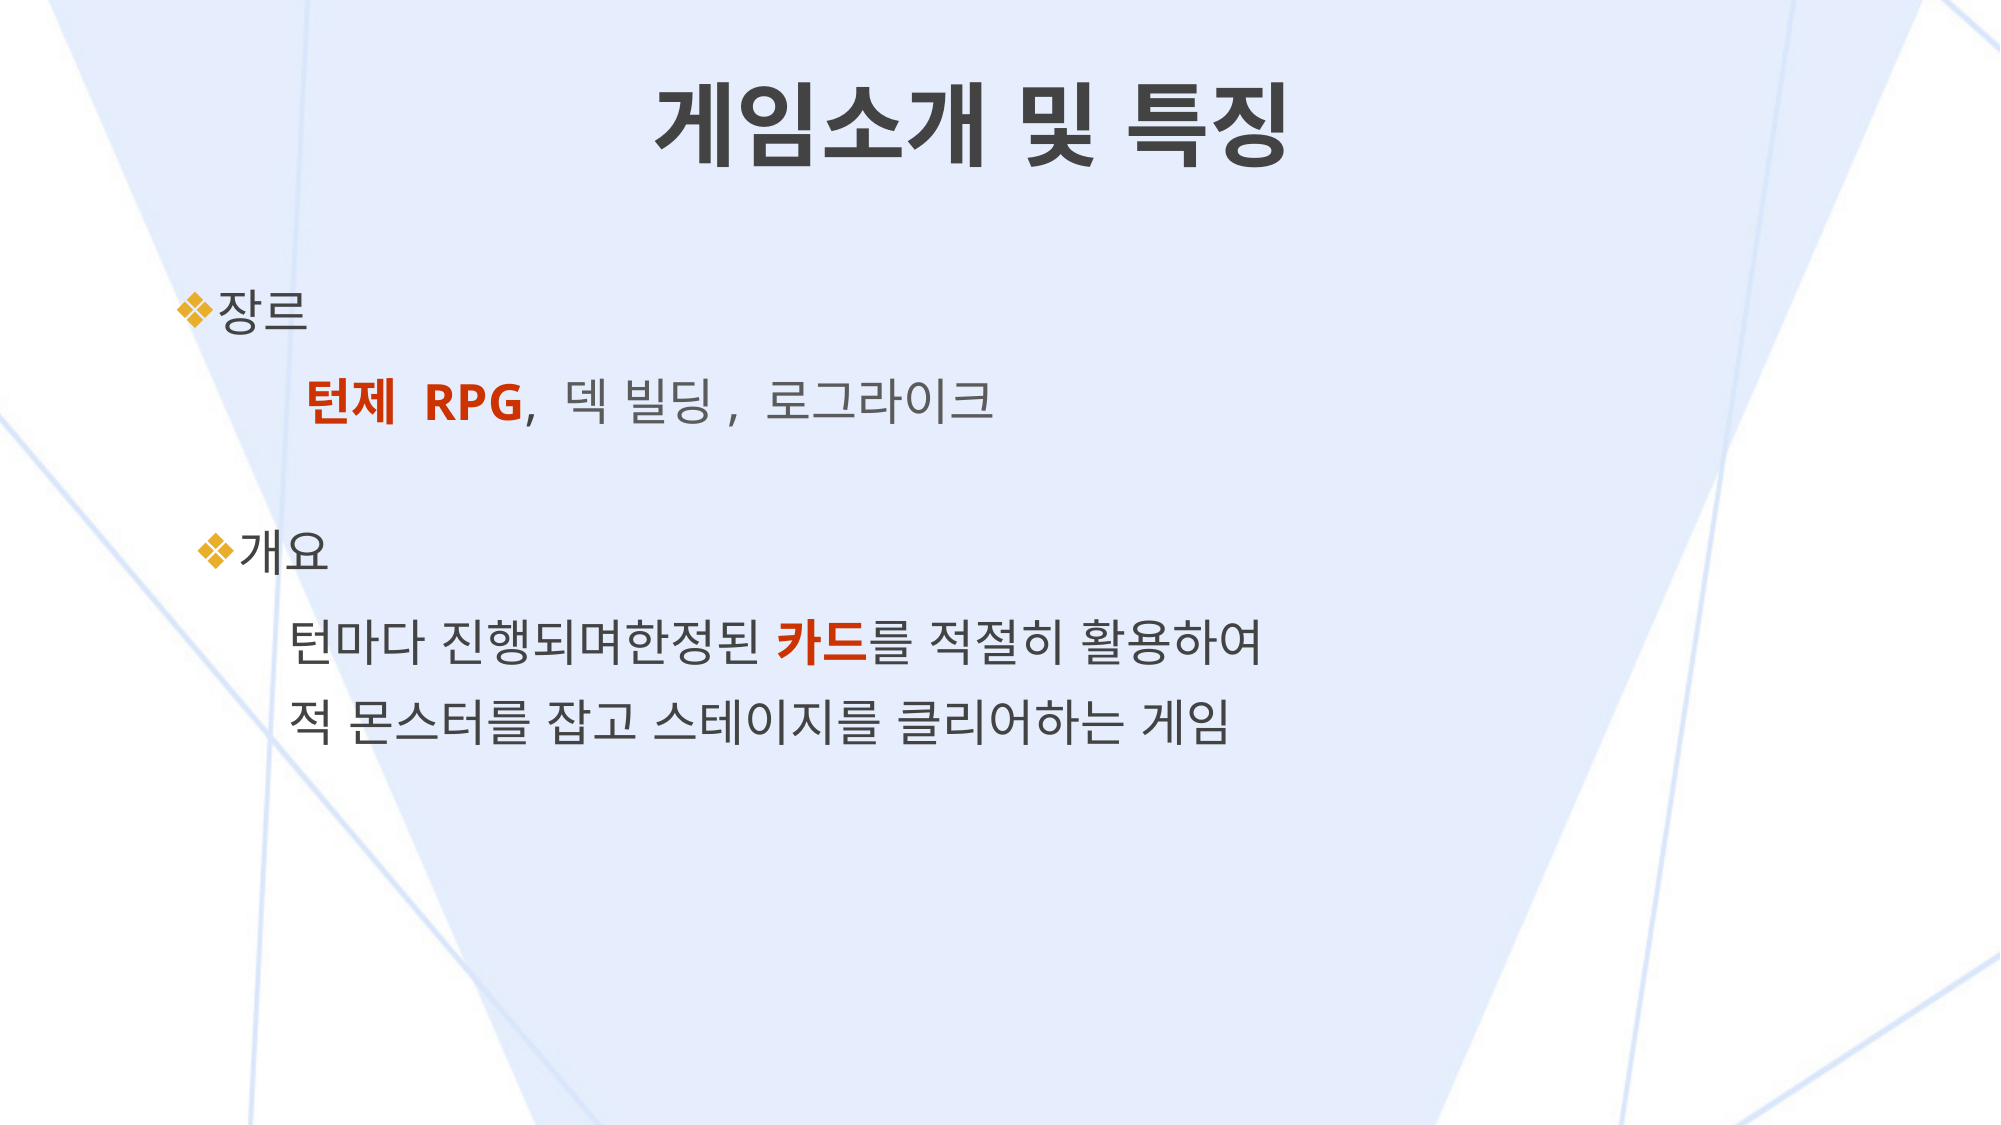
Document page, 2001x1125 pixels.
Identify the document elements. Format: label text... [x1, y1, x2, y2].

list 장르 턴제 RPG, 덱 빌딩, 로그라이크 개요 턴마다 진행되며한정된 카드를 적절히 활용하여 적 몬스터를 잡고 스테이지를 클리어하는 게임 [157, 265, 1843, 1014]
title 게임소개 및 특징 [378, 52, 1569, 178]
